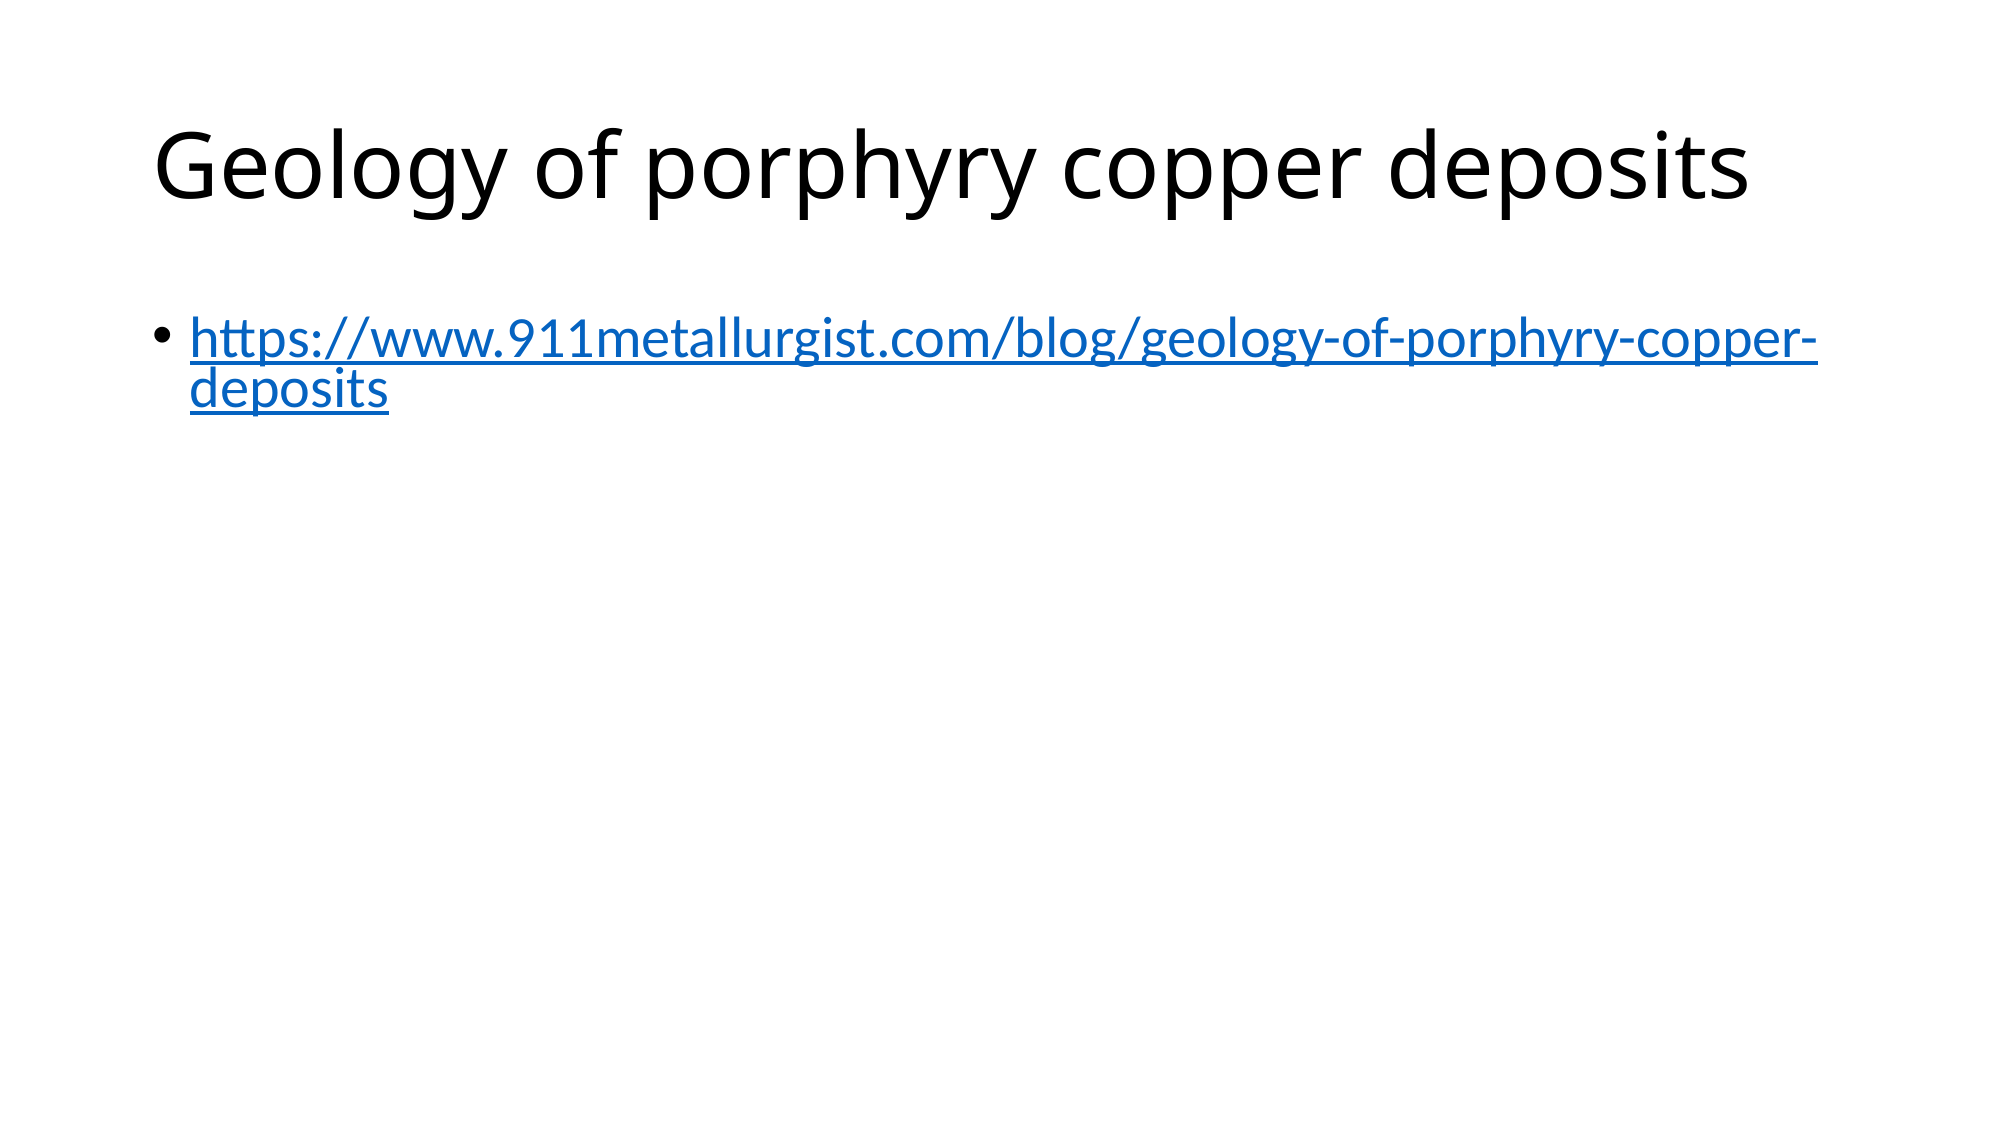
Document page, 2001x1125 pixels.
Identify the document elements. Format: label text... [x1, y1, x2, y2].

title Geology of porphyry copper deposits [137, 59, 1863, 278]
list https://www.911metallurgist.com/blog/geology-of-porphyry-copper-deposits [137, 299, 1863, 1014]
